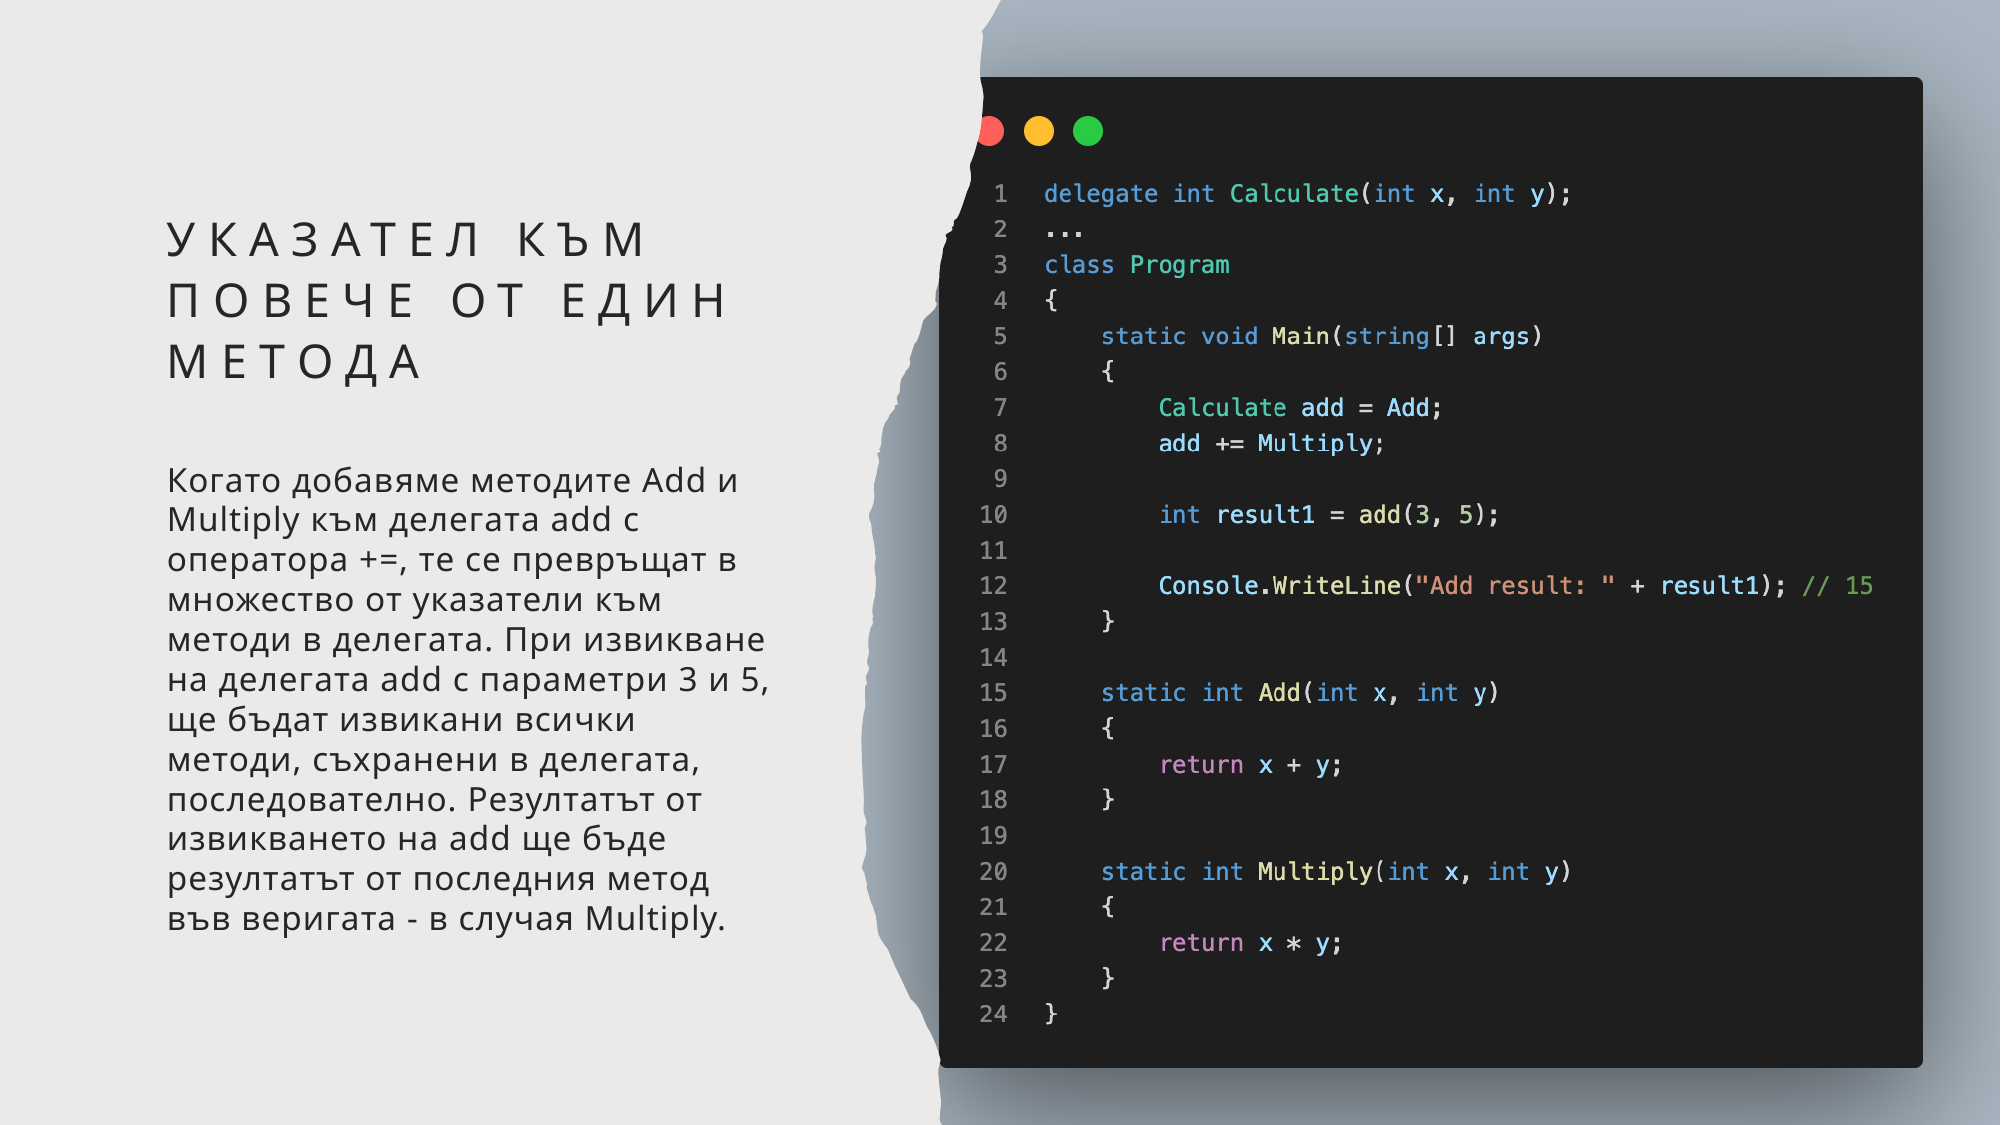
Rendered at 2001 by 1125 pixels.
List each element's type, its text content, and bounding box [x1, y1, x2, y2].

text_box [0, 0, 861, 1125]
picture [861, 0, 2000, 1125]
title Указател към повече от един метода [151, 196, 861, 396]
list Когато добавяме методите Add и Multiply към делегата add с оператора +=, те се превръщат в множество от указатели към методи в делегата. При извикване на делегата add с параметри 3 и 5, ще бъдат извикани всички методи, съхранени в делегата, последователно. Резултатът от извикването на add ще бъде резултатът от последния метод във веригата - в случая Multiply. [151, 451, 788, 1125]
